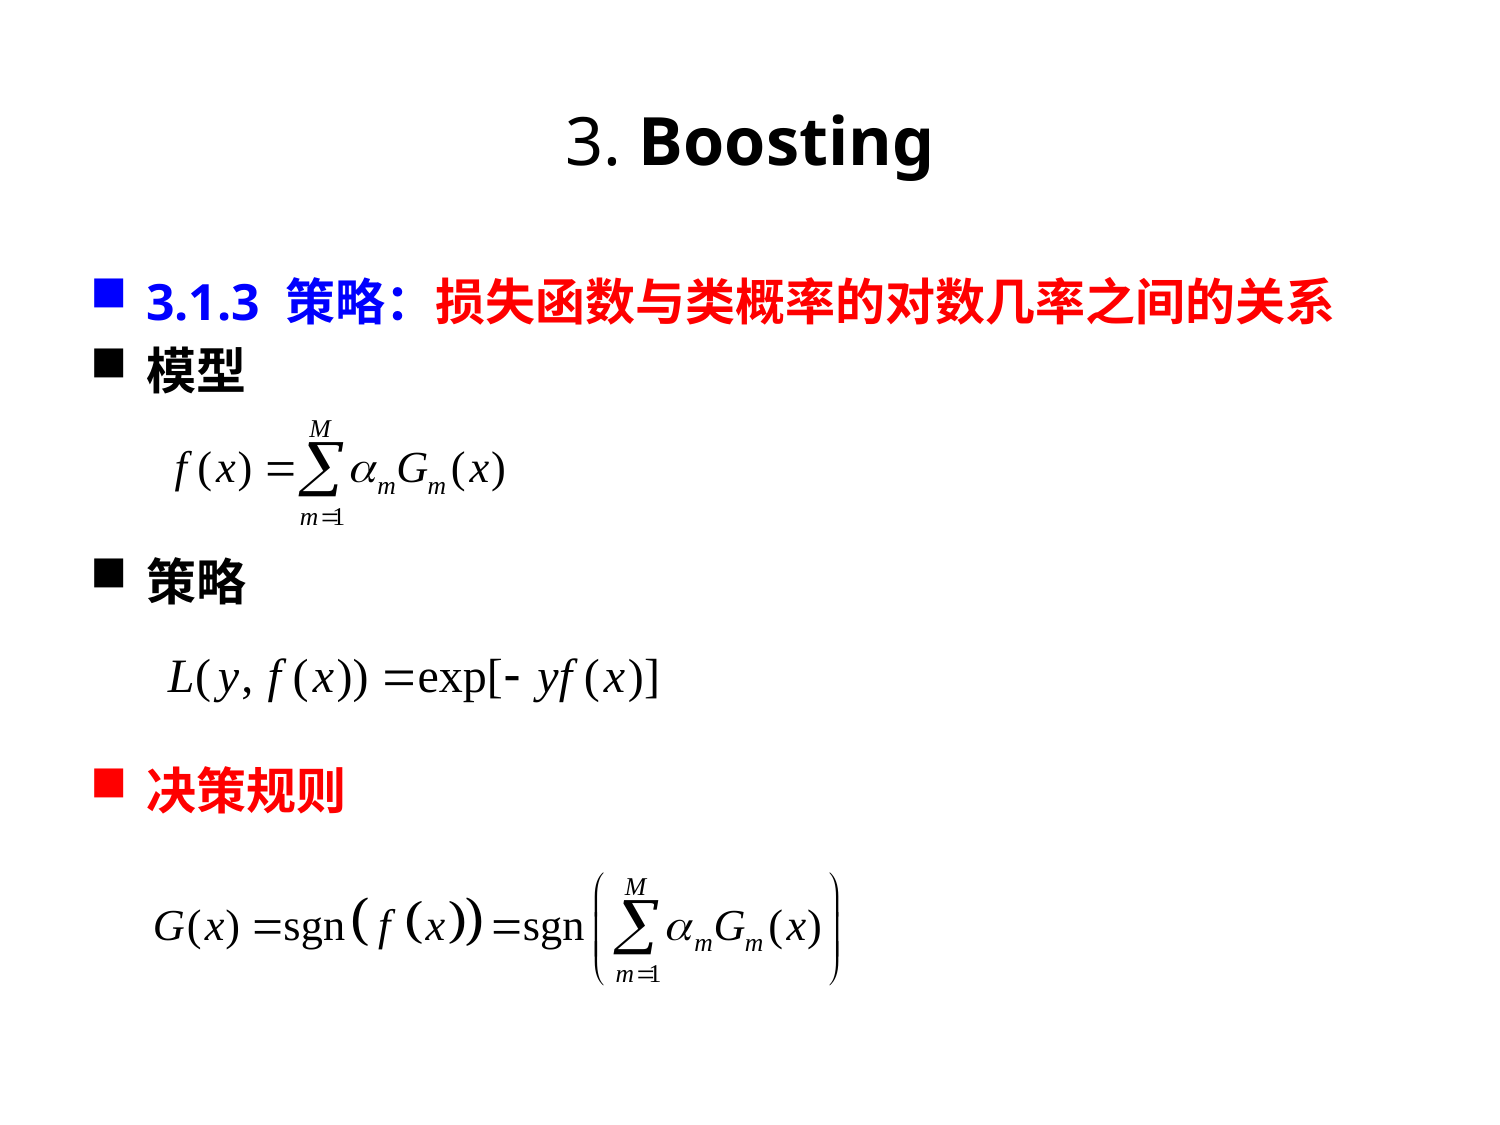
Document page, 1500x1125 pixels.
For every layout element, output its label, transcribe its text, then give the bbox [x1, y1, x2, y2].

title 3. Boosting [75, 45, 1425, 233]
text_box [159, 408, 514, 535]
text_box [159, 648, 668, 714]
list 3.1.3 策略：损失函数与类概率的对数几率之间的关系 模型 策略 决策规则 [75, 262, 1425, 1005]
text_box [147, 862, 854, 996]
